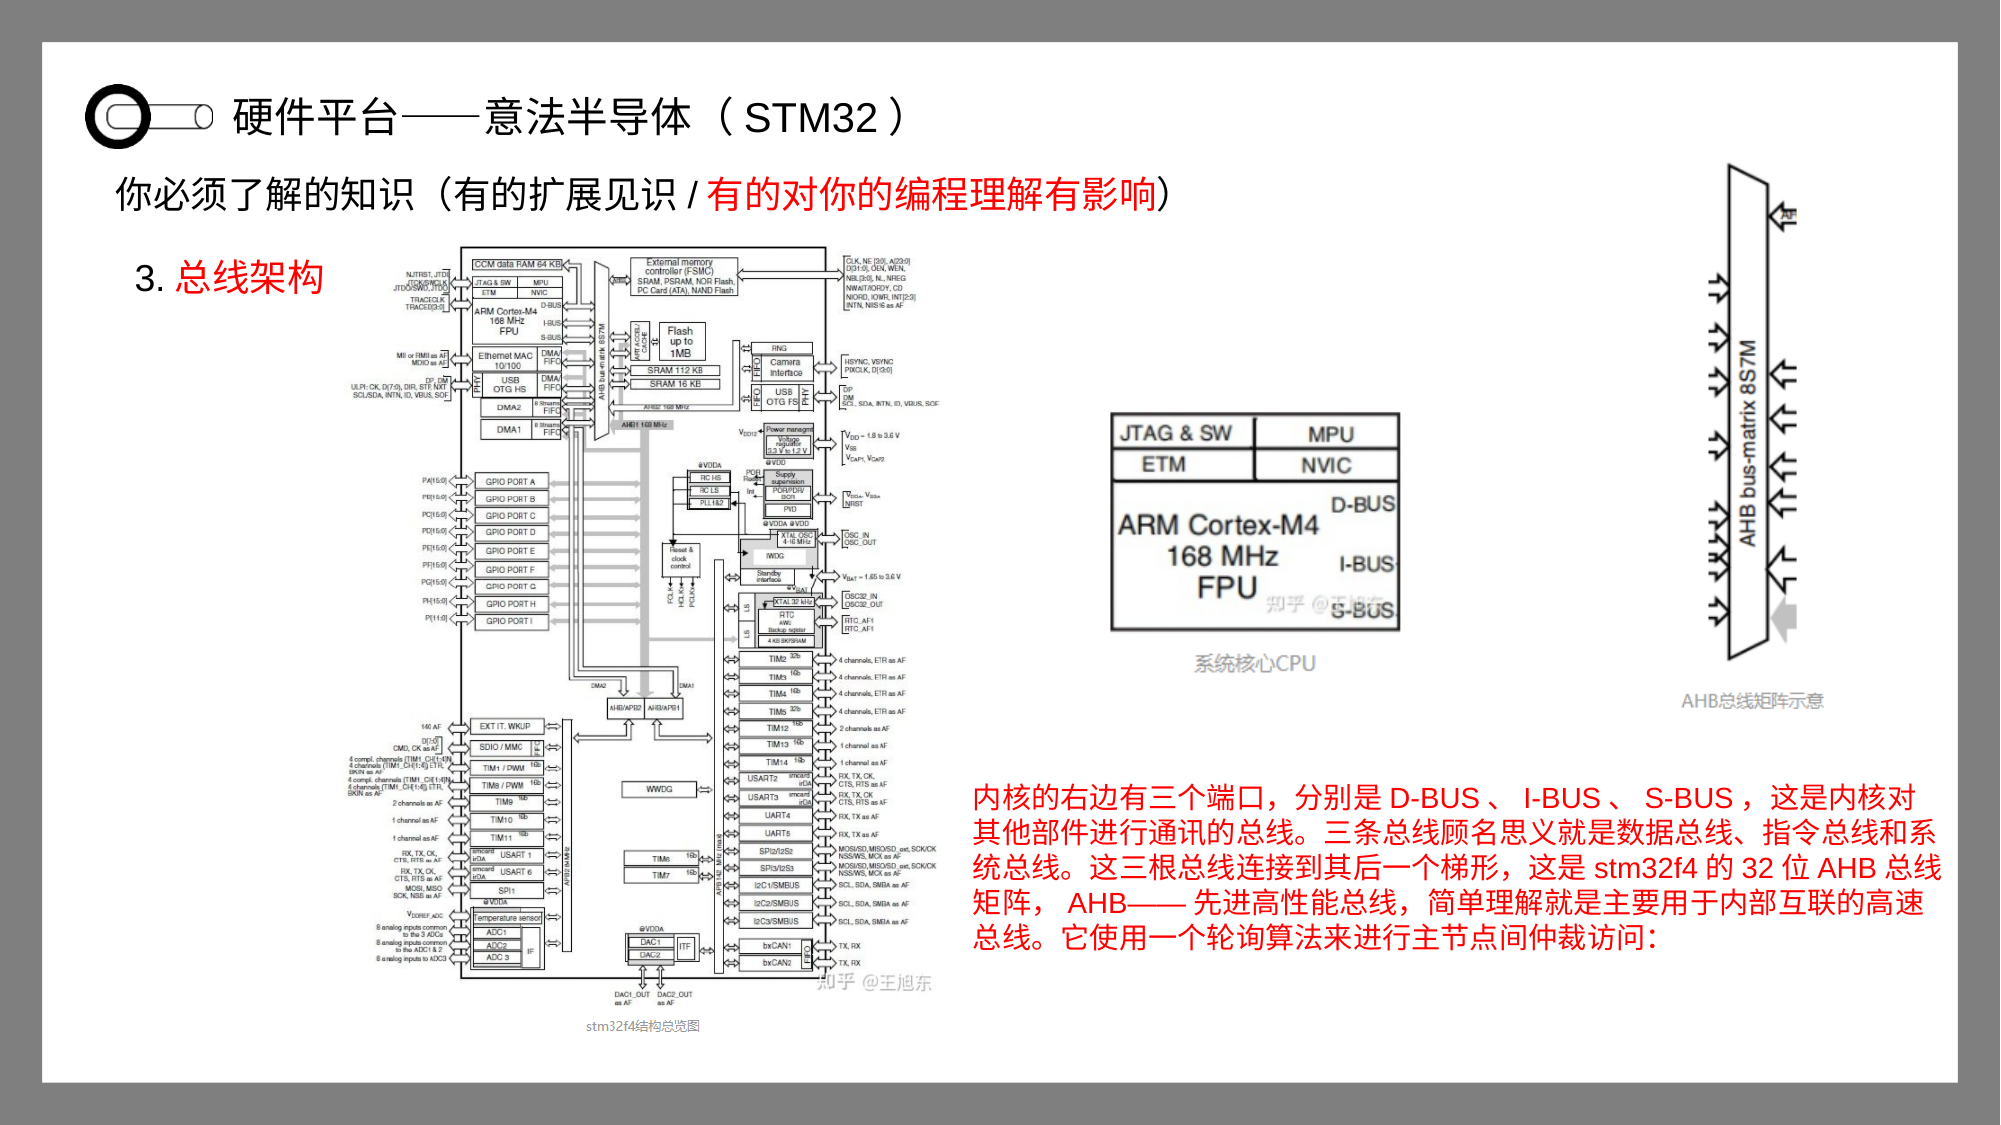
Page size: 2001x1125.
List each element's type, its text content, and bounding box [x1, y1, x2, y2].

picture [1070, 389, 1449, 690]
picture [341, 223, 970, 1044]
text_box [85, 84, 1114, 149]
text_box 3.总线架构 [119, 246, 340, 306]
text_box 内核的右边有三个端口，分别是D-BUS、I-BUS、S-BUS，这是内核对其他部件进行通讯的总线。三条总线顾名思义就是数据总线、指令总线和系统总线。这三根总线连接到其后一个梯形，这是stm32f4的32位AHB总线矩阵，AHB——先进高性能总线，简单理解就是主要用于内部互联的高速总线。它使用一个轮询算法来进行主节点间仲裁访问： [970, 771, 1959, 962]
text_box 你必须了解的知识（有的扩展见识/有的对你的编程理解有影响） [101, 163, 1210, 224]
text_box [0, 0, 2000, 1125]
picture [1649, 141, 1889, 728]
